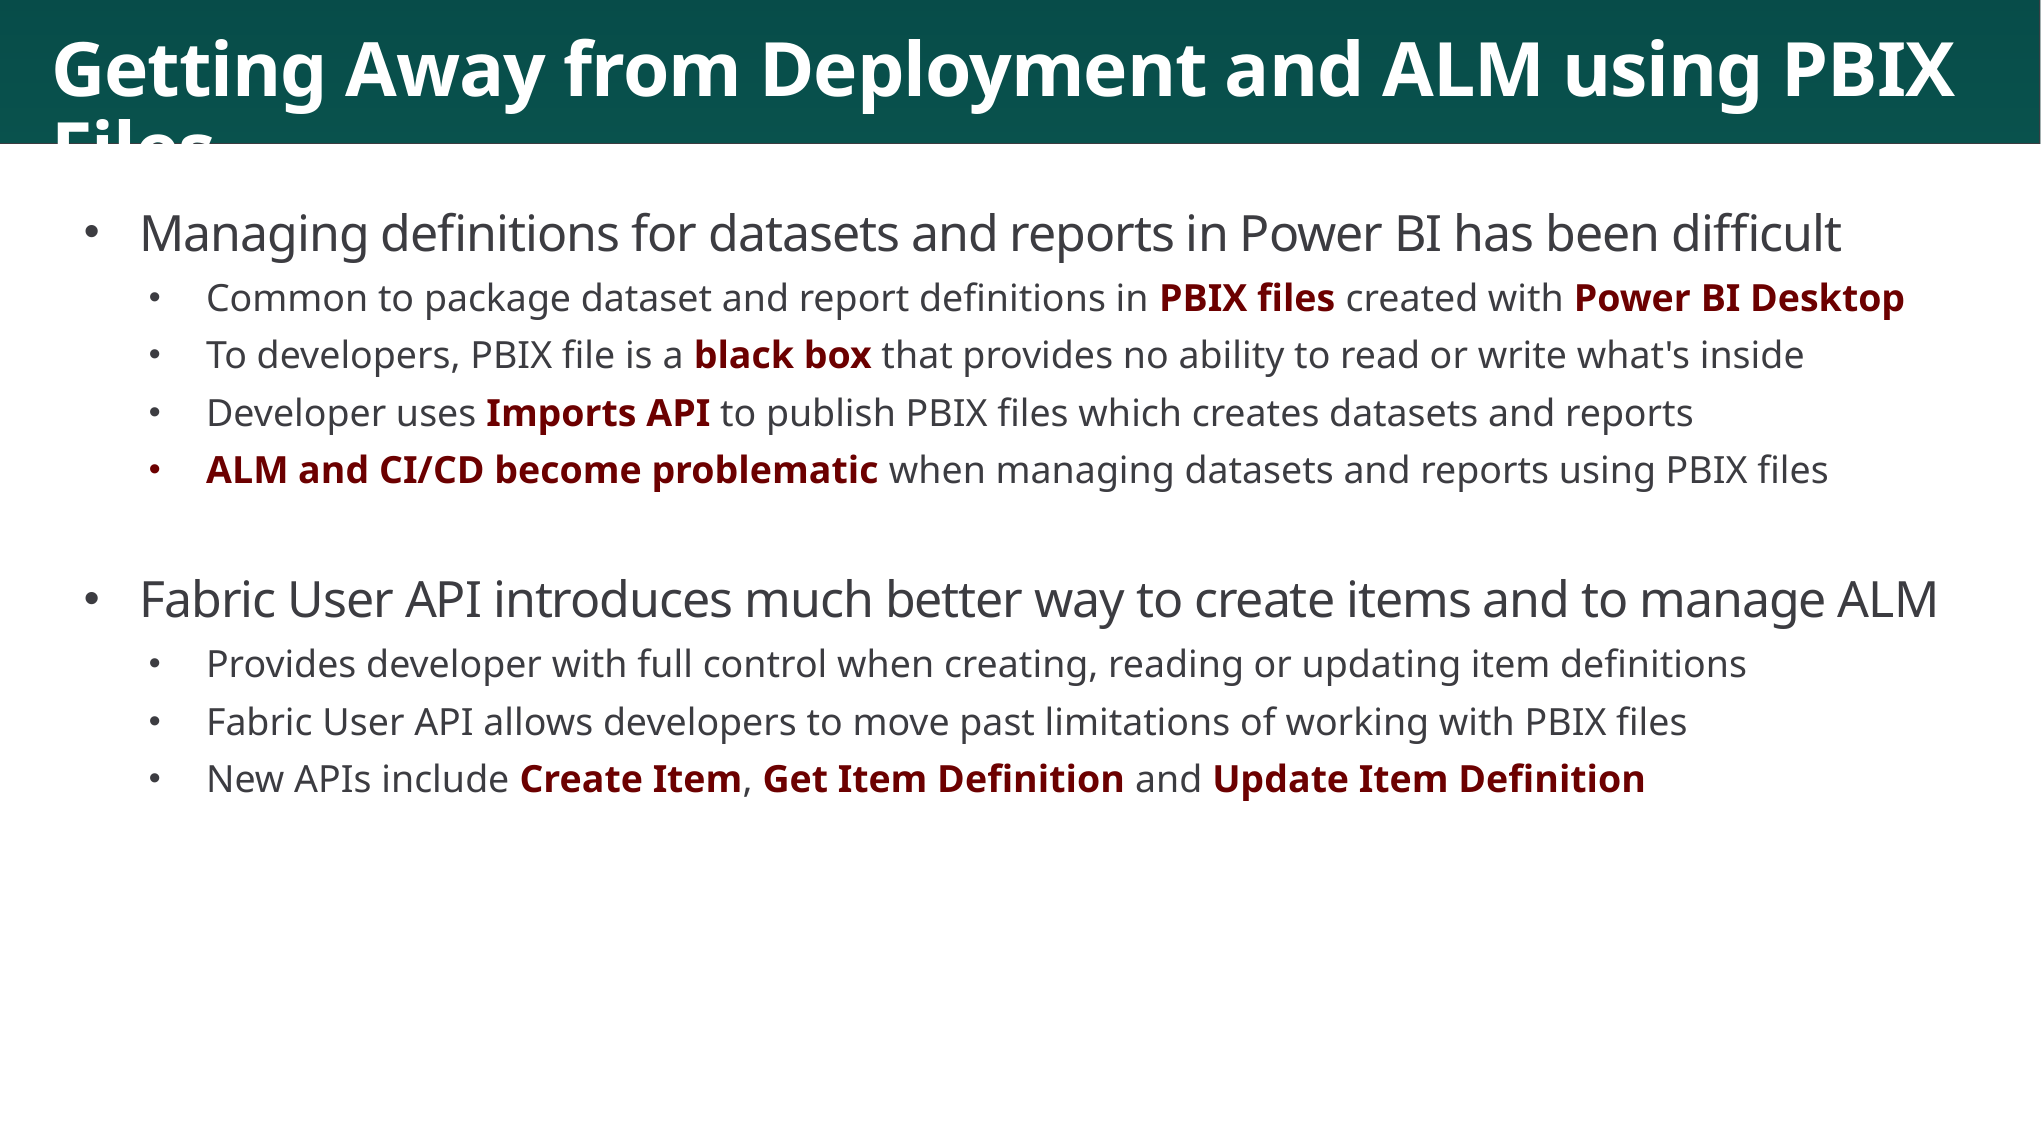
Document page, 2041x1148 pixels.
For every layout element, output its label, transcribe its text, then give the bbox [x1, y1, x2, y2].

list Managing definitions for datasets and reports in Power BI has been difficult Common to package dataset and report definitions in PBIX files created with Power BI Desktop To developers, PBIX file is a black box that provides no ability to read or write what's inside Developer uses Imports API to publish PBIX files which creates datasets and reports ALM and CI/CD become problematic when managing datasets and reports using PBIX files Fabric User API introduces much better way to create items and to manage ALM Provides developer with full control when creating, reading or updating item definitions Fabric User API allows developers to move past limitations of working with PBIX files New APIs include Create Item, Get Item Definition and Update Item Definition [83, 201, 1988, 916]
title Getting Away from Deployment and ALM using PBIX Files [51, 31, 1988, 113]
